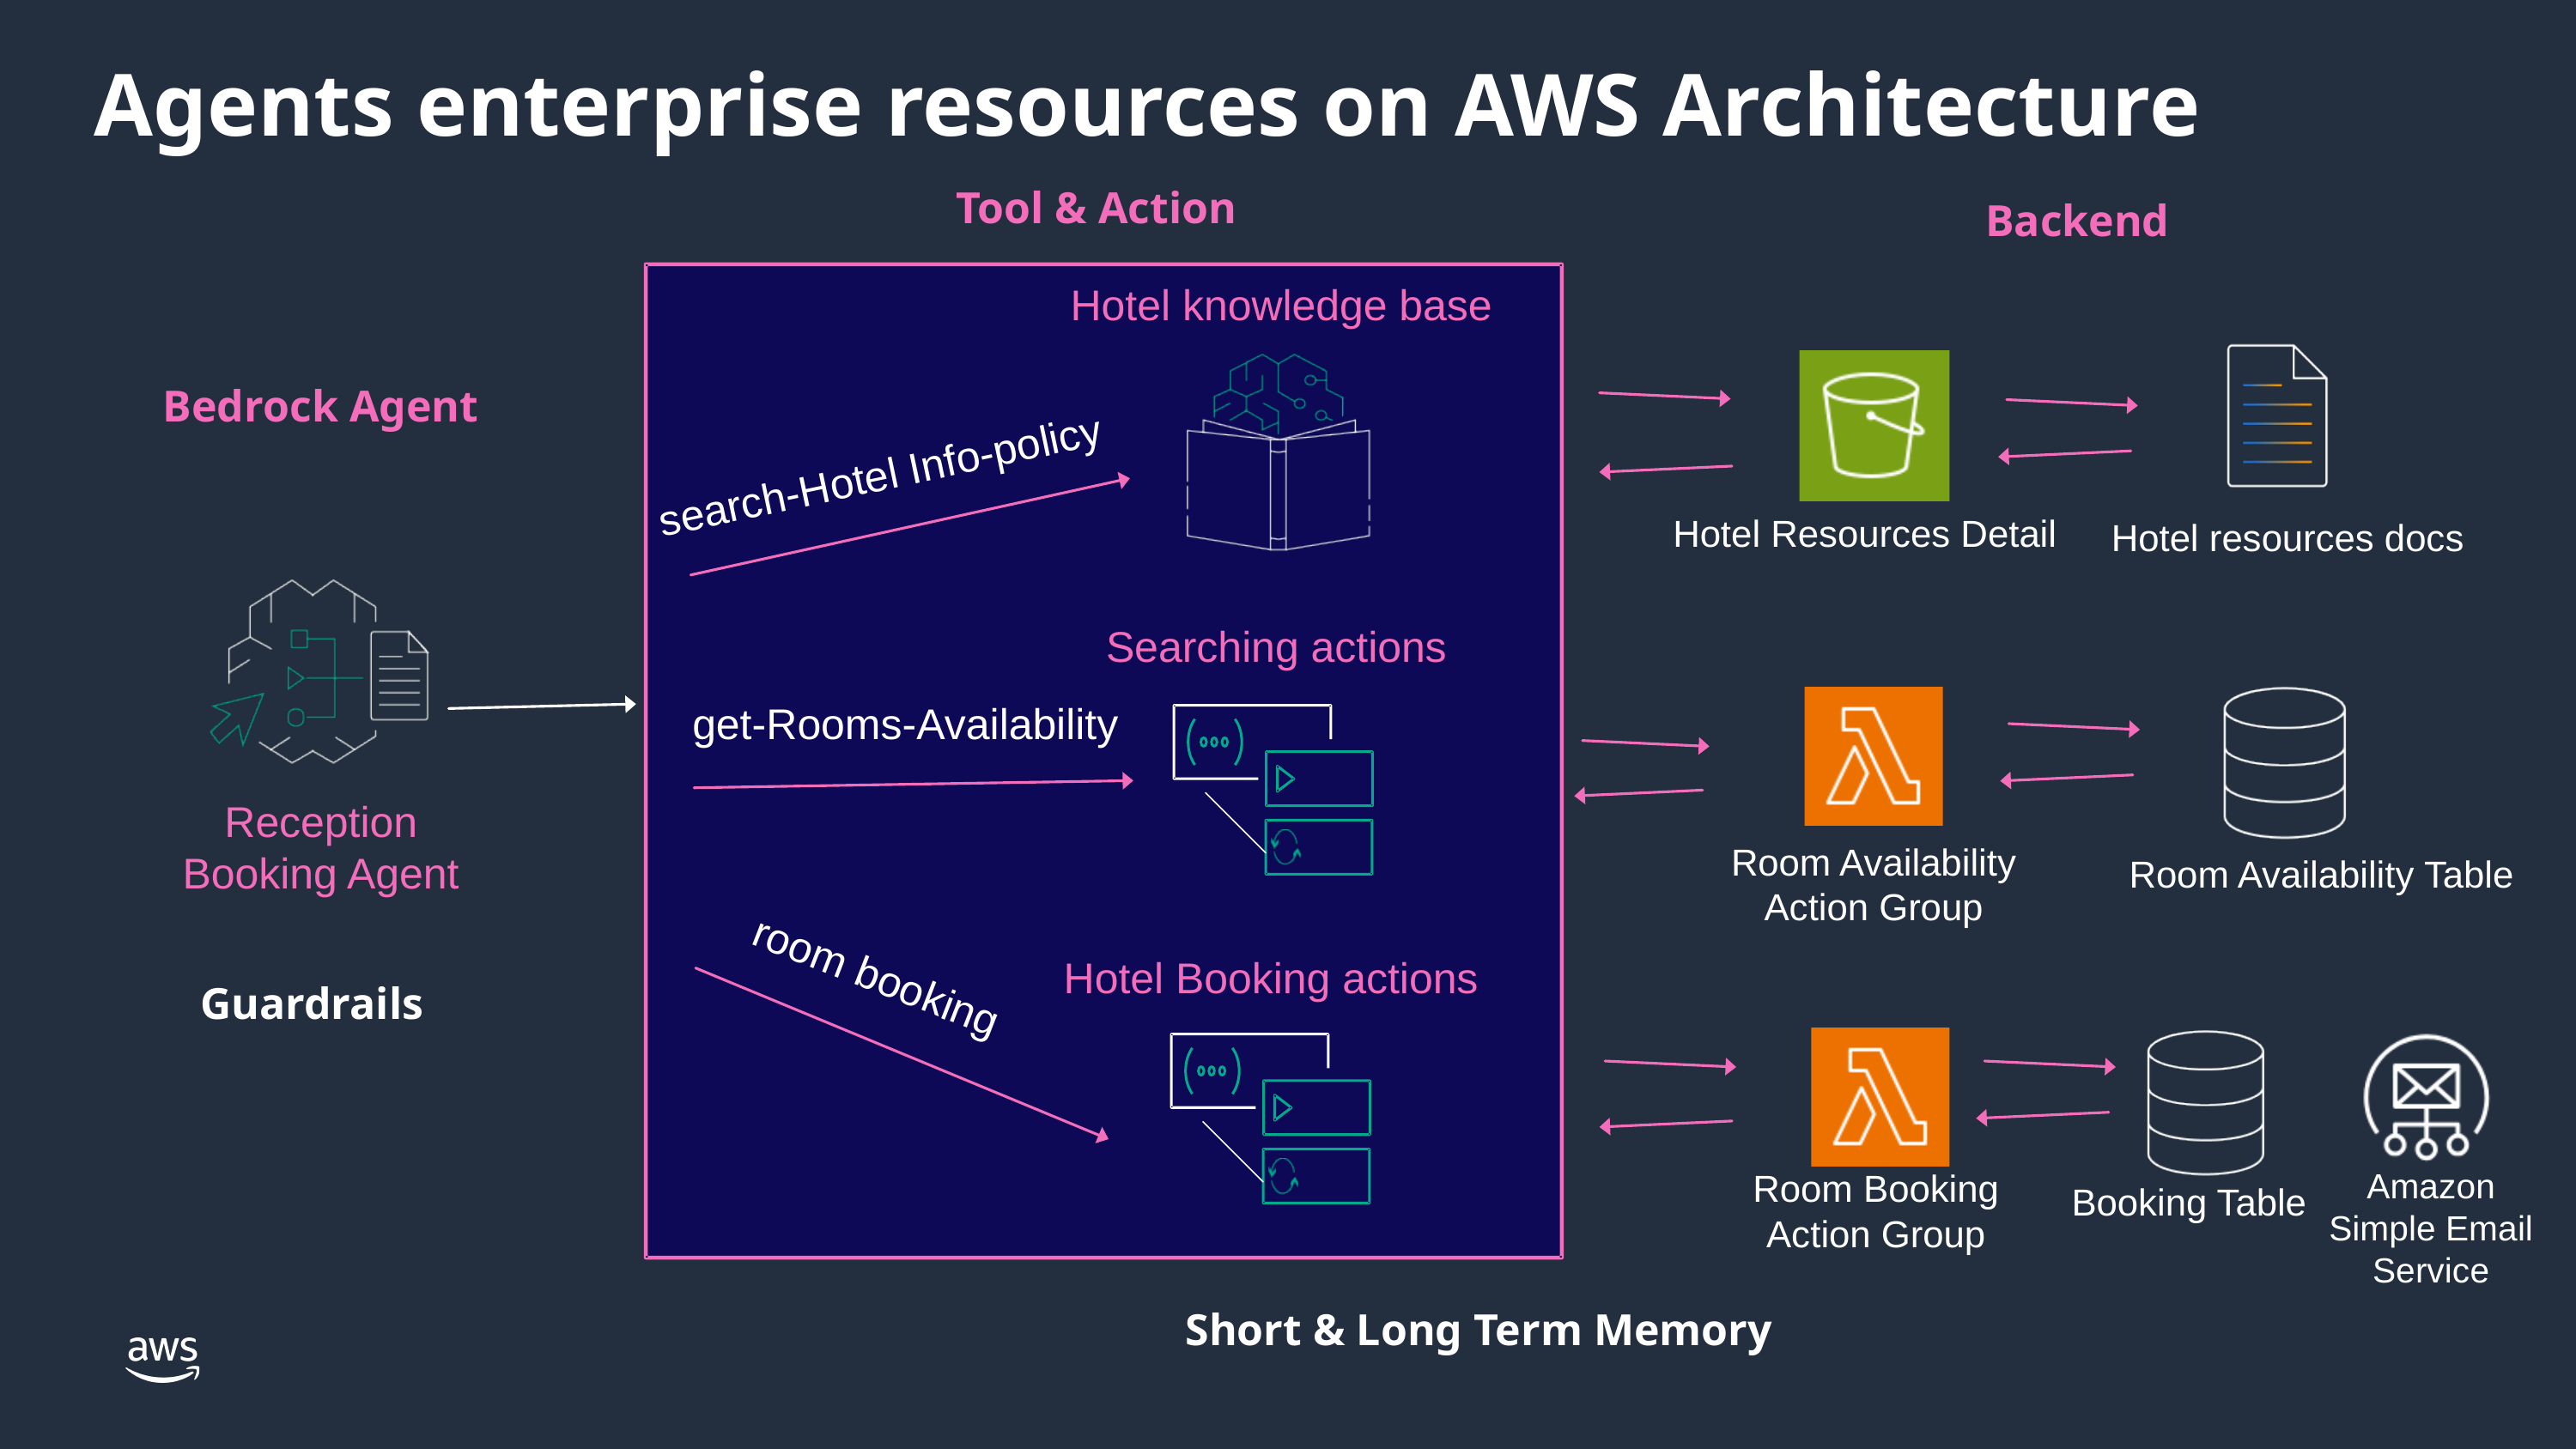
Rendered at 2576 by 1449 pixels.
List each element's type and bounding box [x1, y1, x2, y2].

text_box [2000, 771, 2133, 790]
text_box [1976, 1108, 2109, 1127]
text_box [643, 262, 1564, 953]
text_box [93, 56, 2413, 195]
text_box [1036, 620, 1517, 691]
text_box [2341, 1008, 2503, 1164]
text_box [448, 695, 636, 713]
text_box [149, 795, 492, 919]
text_box [1196, 1064, 1206, 1079]
text_box [644, 448, 1120, 518]
text_box [1264, 818, 1375, 878]
text_box [1829, 194, 2326, 266]
text_box [1183, 1046, 1195, 1098]
text_box [667, 697, 1143, 767]
text_box [1574, 786, 1703, 805]
text_box [125, 977, 499, 1088]
text_box [1170, 1032, 1331, 1112]
text_box [1210, 736, 1219, 750]
text_box [125, 1337, 200, 1383]
text_box [2108, 851, 2535, 962]
text_box [2101, 514, 2475, 580]
text_box [848, 181, 1346, 253]
text_box [1599, 463, 1733, 481]
text_box [1218, 1064, 1228, 1079]
text_box [2316, 1166, 2547, 1313]
text_box [1273, 1093, 1294, 1125]
text_box [1735, 1165, 2016, 1276]
text_box [1605, 1058, 1736, 1076]
text_box [1669, 510, 2061, 621]
text_box [1582, 737, 1710, 755]
text_box [72, 379, 569, 452]
text_box [1041, 277, 1522, 349]
text_box [2059, 1179, 2312, 1290]
text_box [2006, 396, 2138, 415]
text_box [1207, 1064, 1217, 1079]
text_box [210, 579, 433, 768]
text_box [1998, 447, 2131, 466]
text_box [2161, 300, 2394, 513]
text_box [1275, 764, 1297, 796]
text_box [1199, 736, 1209, 750]
text_box [1799, 350, 1950, 501]
text_box [1261, 1079, 1372, 1139]
text_box [2095, 992, 2317, 1178]
text_box [1220, 736, 1230, 750]
text_box [643, 1020, 1564, 1260]
text_box [1102, 951, 1563, 1022]
text_box [1984, 1058, 2117, 1076]
text_box [1804, 687, 1943, 826]
text_box [1186, 717, 1198, 769]
text_box [2169, 647, 2401, 850]
text_box [1811, 1028, 1950, 1164]
text_box [1170, 1303, 1789, 1373]
text_box [1264, 749, 1375, 810]
text_box [1599, 1118, 1733, 1136]
text_box [647, 949, 1100, 1019]
text_box [1230, 1046, 1242, 1098]
text_box [2008, 720, 2141, 738]
text_box [1233, 717, 1244, 769]
text_box [1172, 703, 1334, 783]
text_box [1687, 839, 2061, 950]
text_box [1261, 1147, 1372, 1207]
text_box [1599, 389, 1731, 408]
